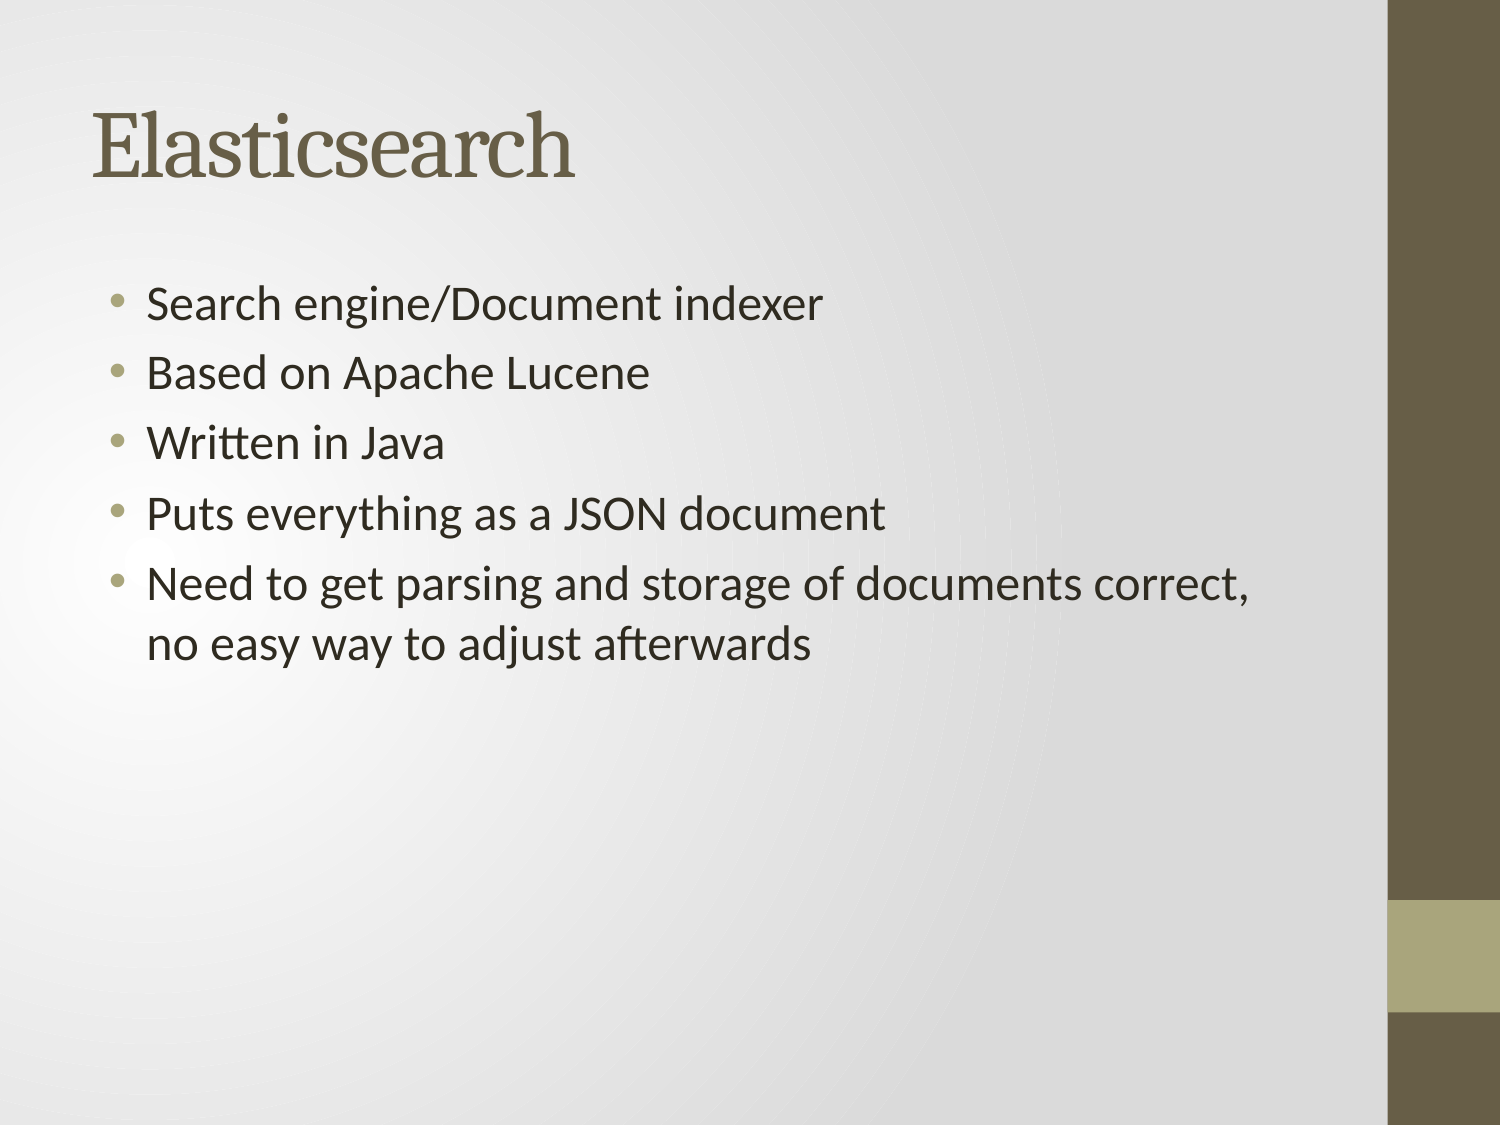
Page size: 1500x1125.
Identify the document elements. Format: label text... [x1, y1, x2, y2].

list Search engine/Document indexer Based on Apache Lucene Written in Java Puts everything as a JSON document Need to get parsing and storage of documents correct, no easy way to adjust afterwards [75, 262, 1325, 1050]
title Elasticsearch [75, 45, 1325, 233]
